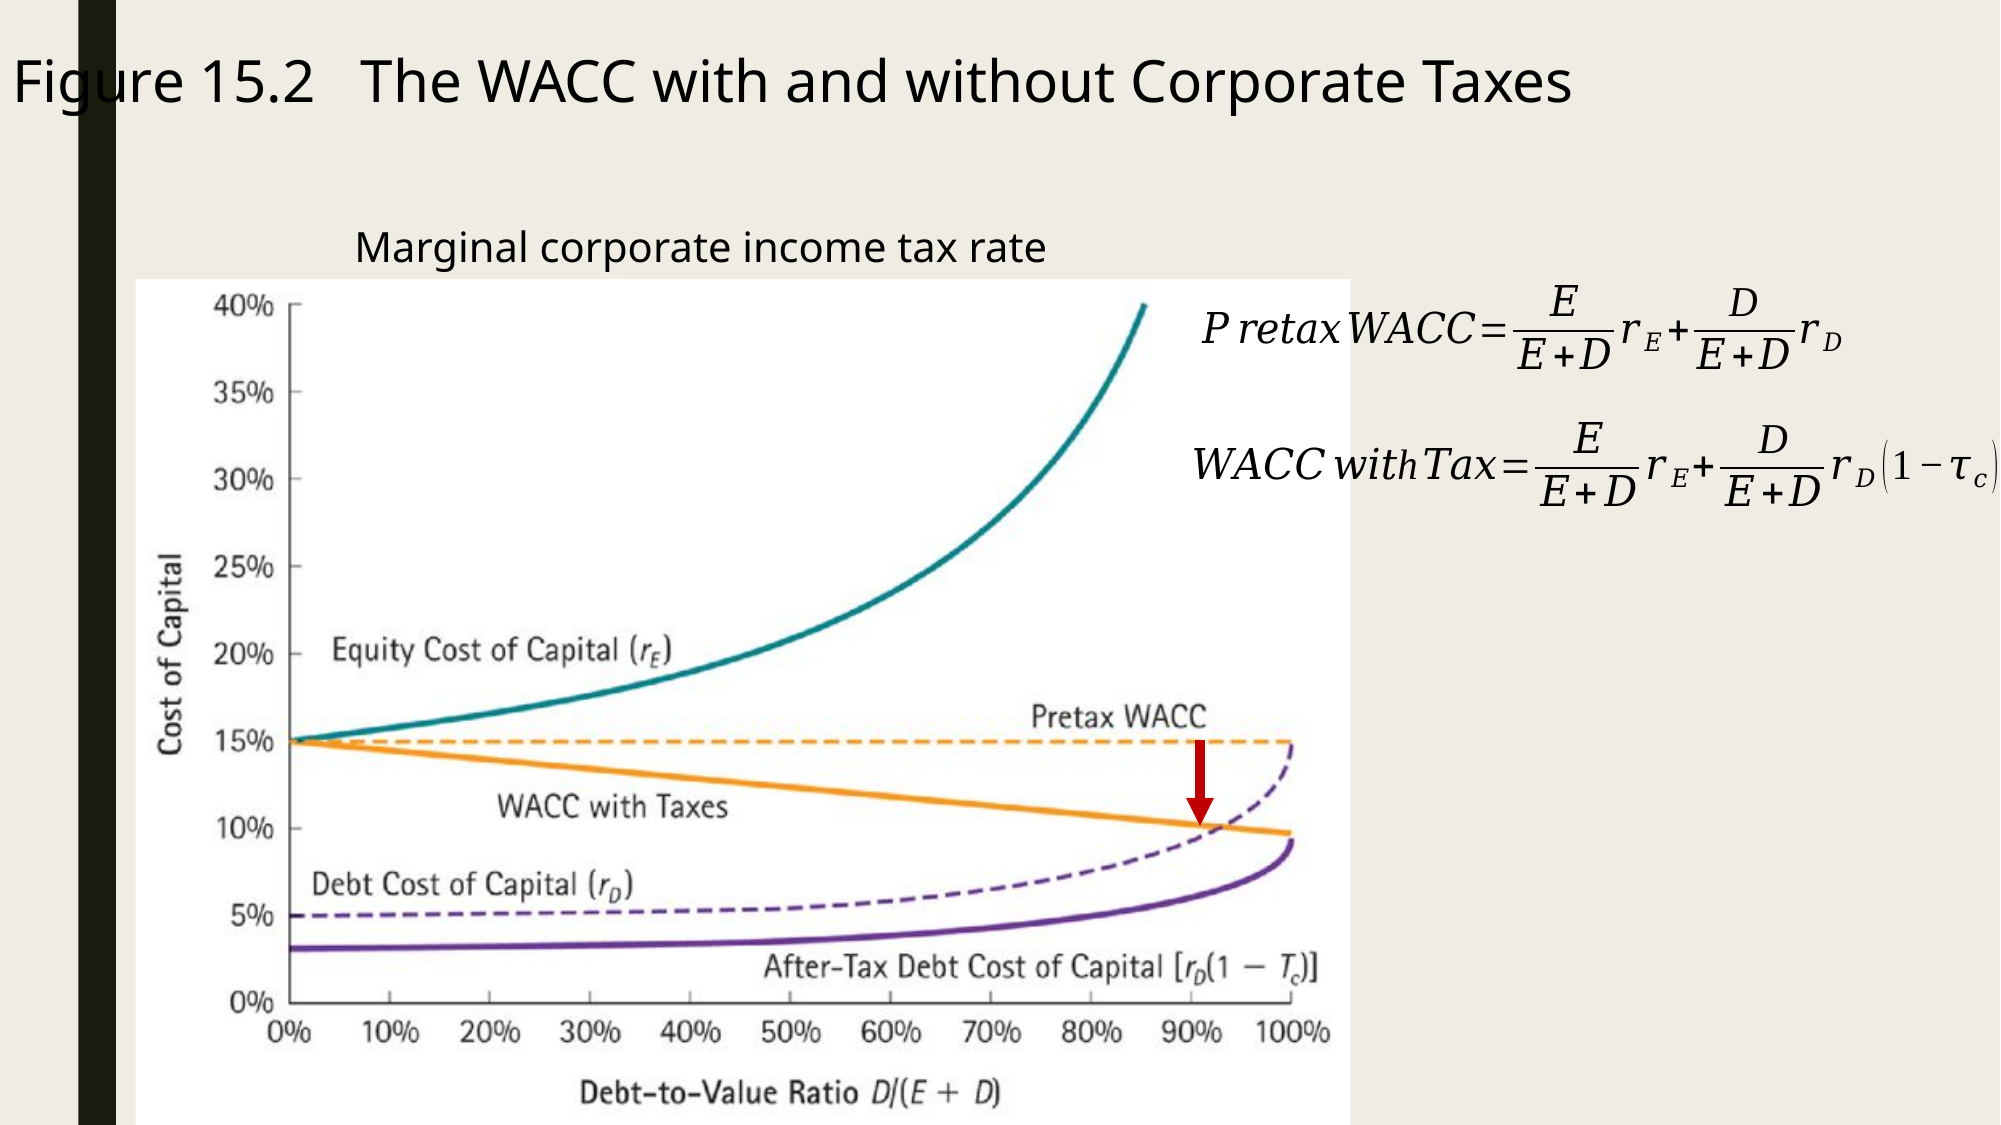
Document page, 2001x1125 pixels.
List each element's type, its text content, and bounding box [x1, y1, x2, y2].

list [135, 279, 1351, 1125]
text_box Figure 15.2 The WACC with and without Corporate Taxes [0, 36, 1589, 122]
